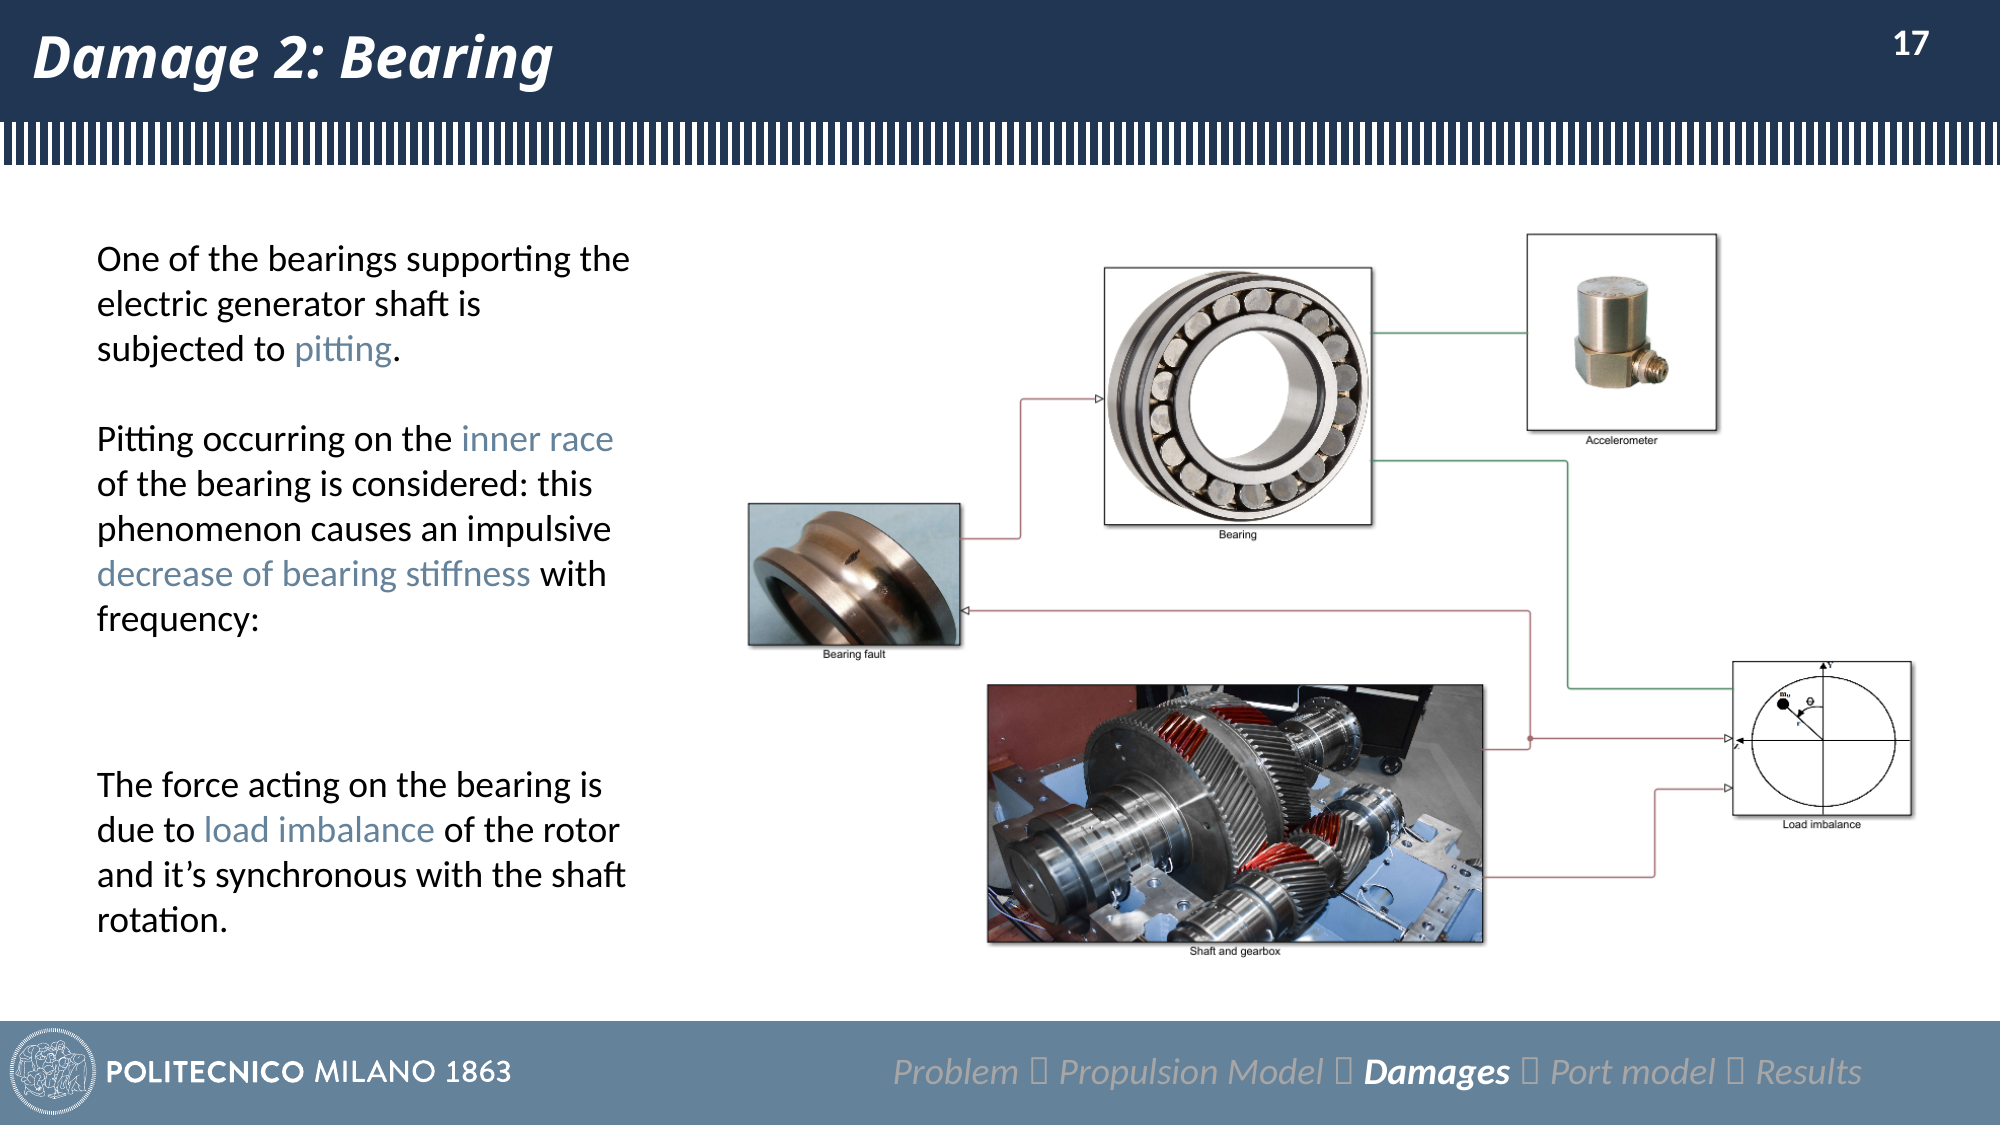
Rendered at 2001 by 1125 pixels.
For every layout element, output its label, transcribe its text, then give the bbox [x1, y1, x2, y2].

picture [707, 214, 1936, 967]
text_box 17 [1877, 10, 1954, 71]
title Damage 2: Bearing [17, 14, 1161, 104]
text_box The force acting on the bearing is due to load imbalance of the rotor and it’s synchronous with the shaft rotation. [81, 752, 666, 948]
text_box Problem  Propulsion Model  Damages  Port model  Results [877, 1039, 1952, 1100]
